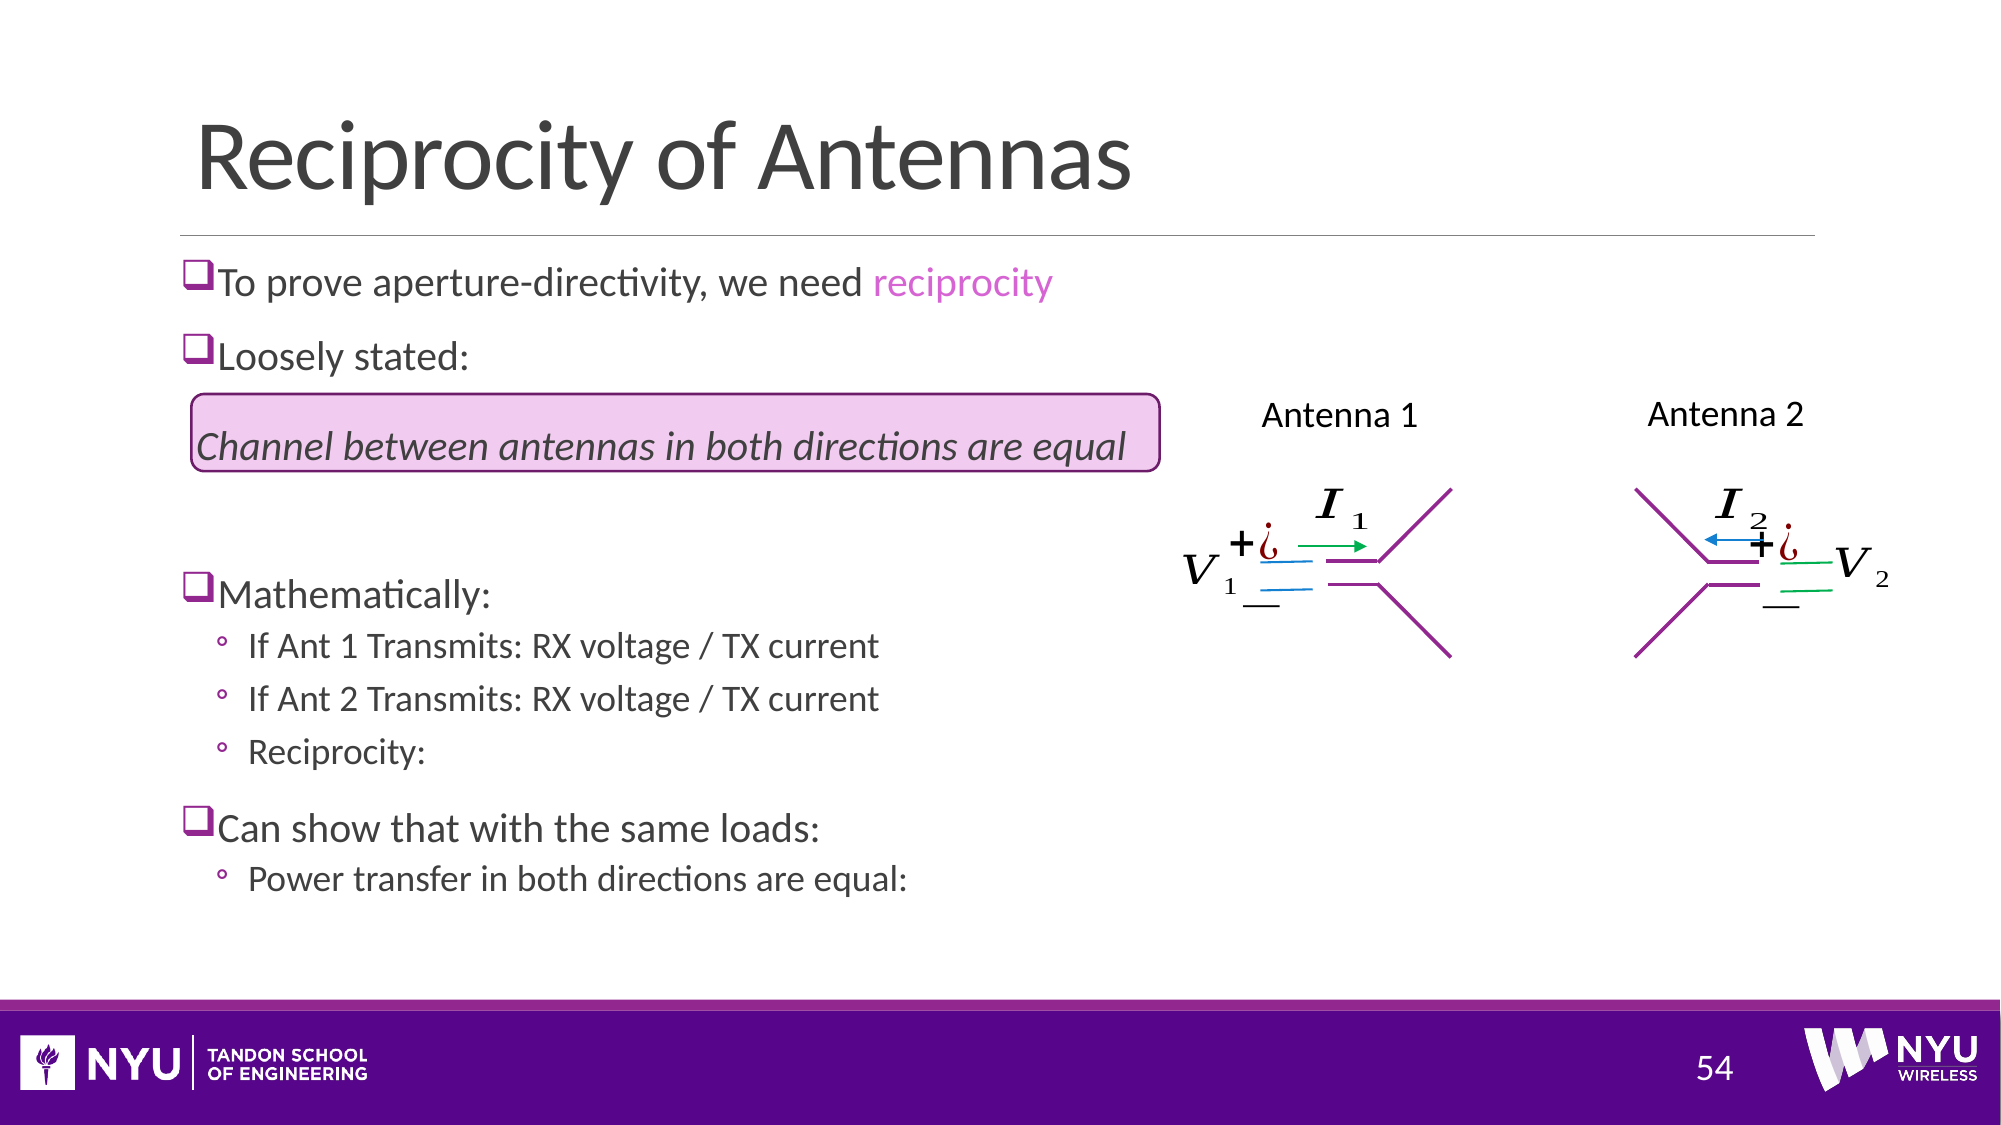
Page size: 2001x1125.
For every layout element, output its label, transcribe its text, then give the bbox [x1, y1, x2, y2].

text_box Antenna 1 [1246, 382, 1434, 443]
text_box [1634, 488, 1761, 658]
text_box [190, 392, 1161, 473]
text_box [1325, 488, 1453, 658]
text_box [1747, 520, 1890, 631]
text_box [1703, 483, 1769, 541]
slide_number 54 [1533, 1035, 1749, 1096]
text_box Antenna 2 [1632, 381, 1820, 442]
title Reciprocity of Antennas [180, 47, 1830, 218]
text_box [1180, 518, 1314, 630]
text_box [1297, 483, 1369, 547]
